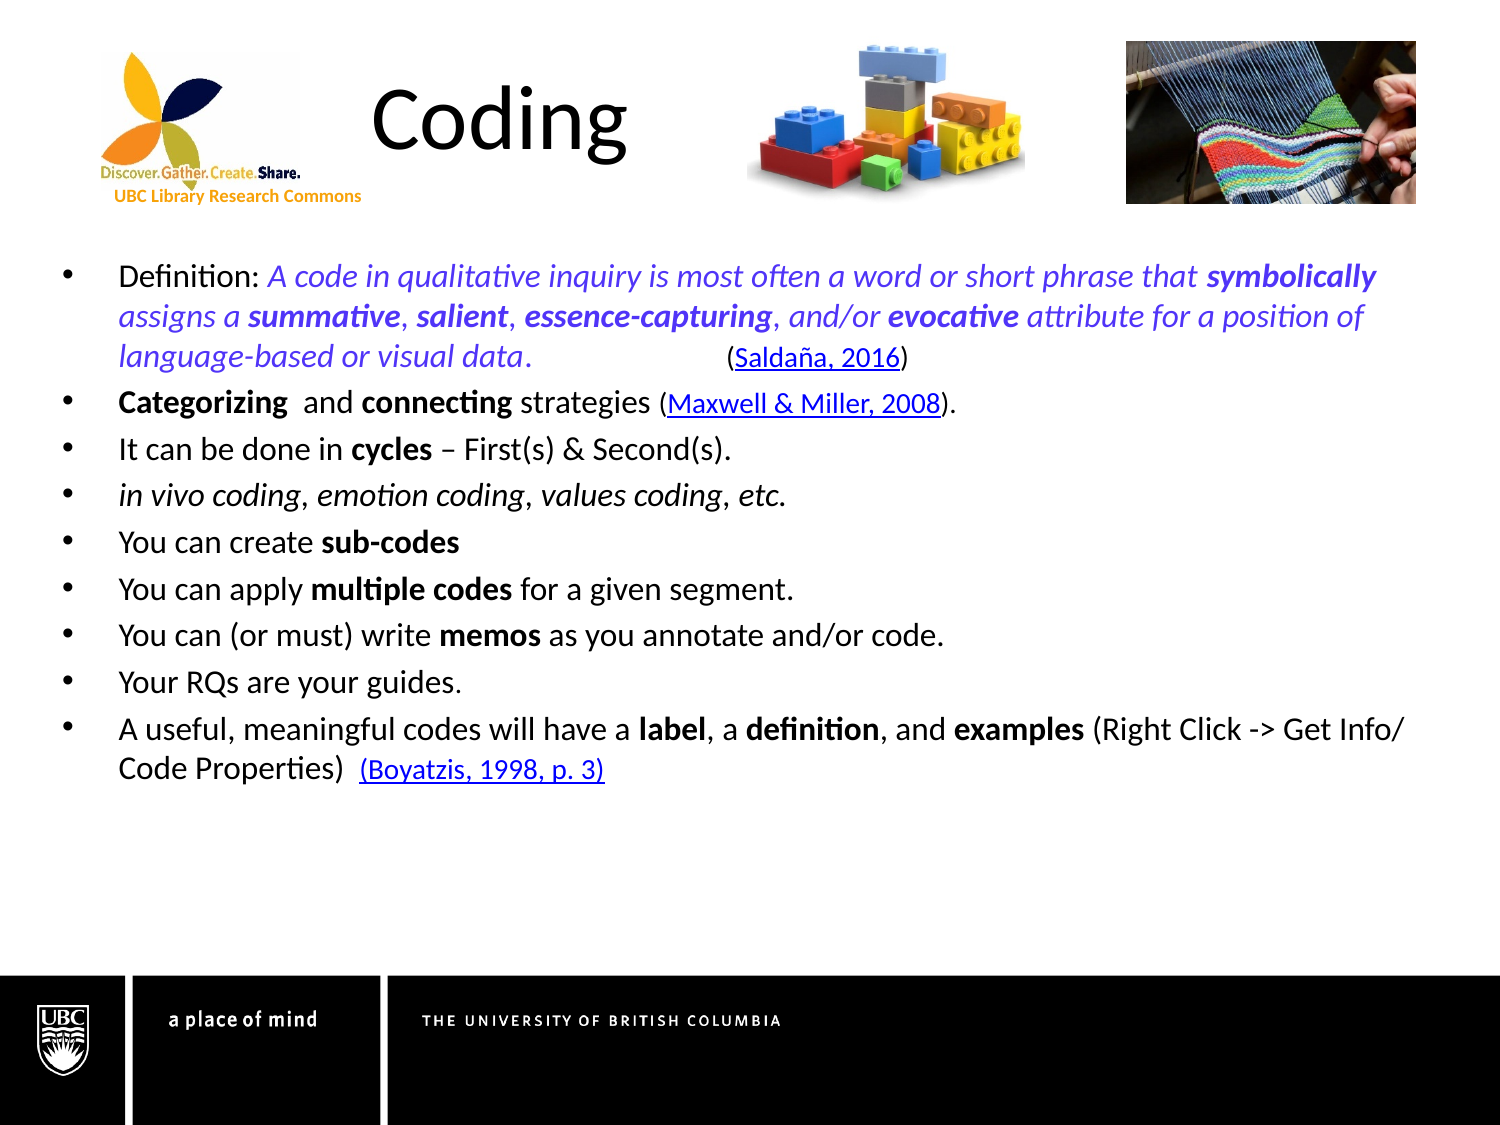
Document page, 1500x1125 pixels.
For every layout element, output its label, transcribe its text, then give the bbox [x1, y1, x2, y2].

picture [169, 1010, 316, 1030]
picture [1126, 40, 1416, 205]
title Coding [0, 50, 1176, 238]
picture [37, 1005, 89, 1076]
picture [422, 1015, 780, 1026]
picture [747, 0, 1025, 205]
list Definition: A code in qualitative inquiry is most often a word or short phrase that symbolically assigns a summative, salient, essence-capturing, and/or evocative attribute for a position of language-based or visual data. (Saldaña, 2016) Categorizing and connecting strategies (Maxwell & Miller, 2008). It can be done in cycles – First(s) & Second(s). in vivo coding, emotion coding, values coding, etc. You can create sub-codes You can apply multiple codes for a given segment. You can (or must) write memos as you annotate and/or code. Your RQs are your guides. A useful, meaningful codes will have a label, a definition, and examples (Right Click -> Get Info/ Code Properties) (Boyatzis, 1998, p. 3) [47, 246, 1448, 1010]
